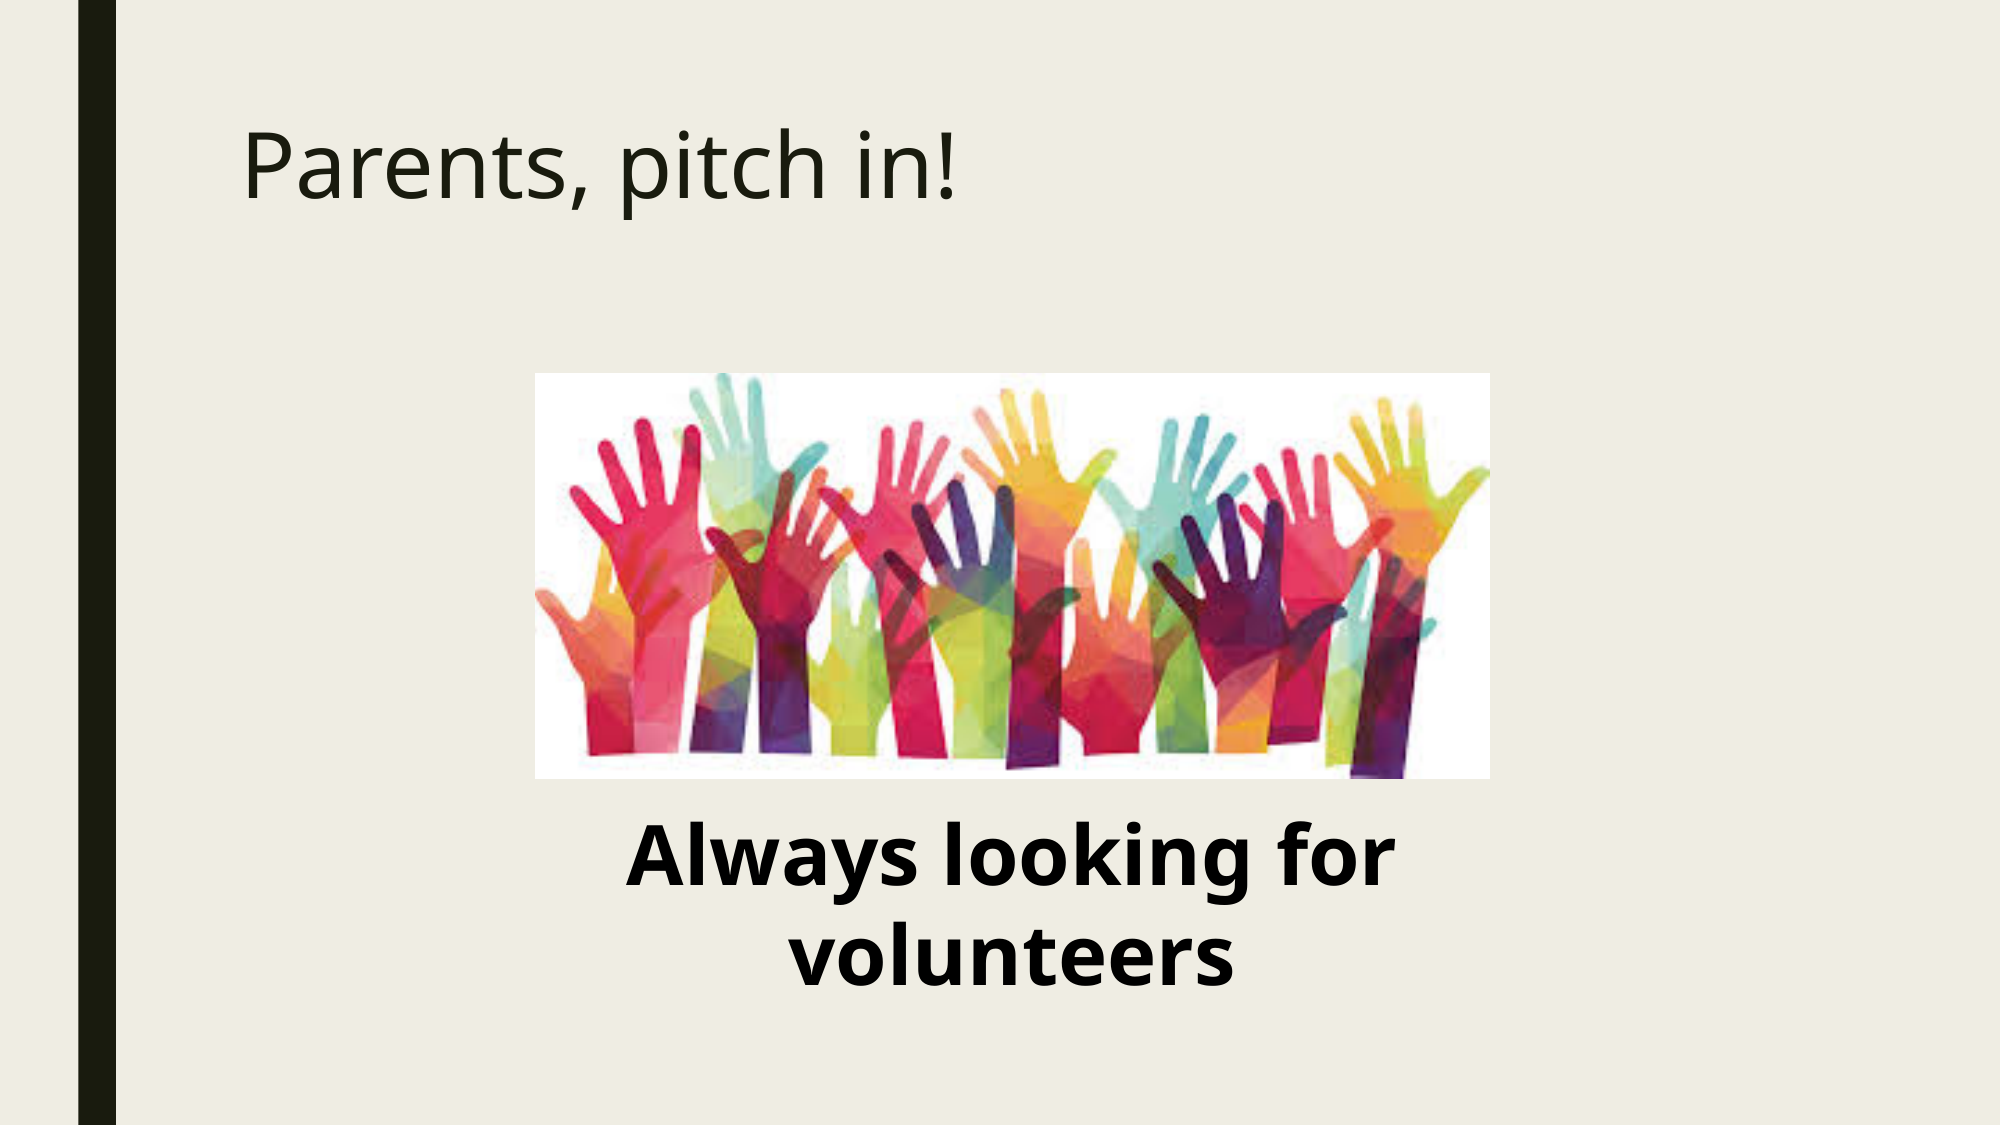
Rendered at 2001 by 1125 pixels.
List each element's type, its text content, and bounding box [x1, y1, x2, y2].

picture [535, 373, 1490, 779]
text_box Always looking for volunteers [441, 795, 1584, 1010]
title Parents, pitch in! [225, 112, 1800, 357]
